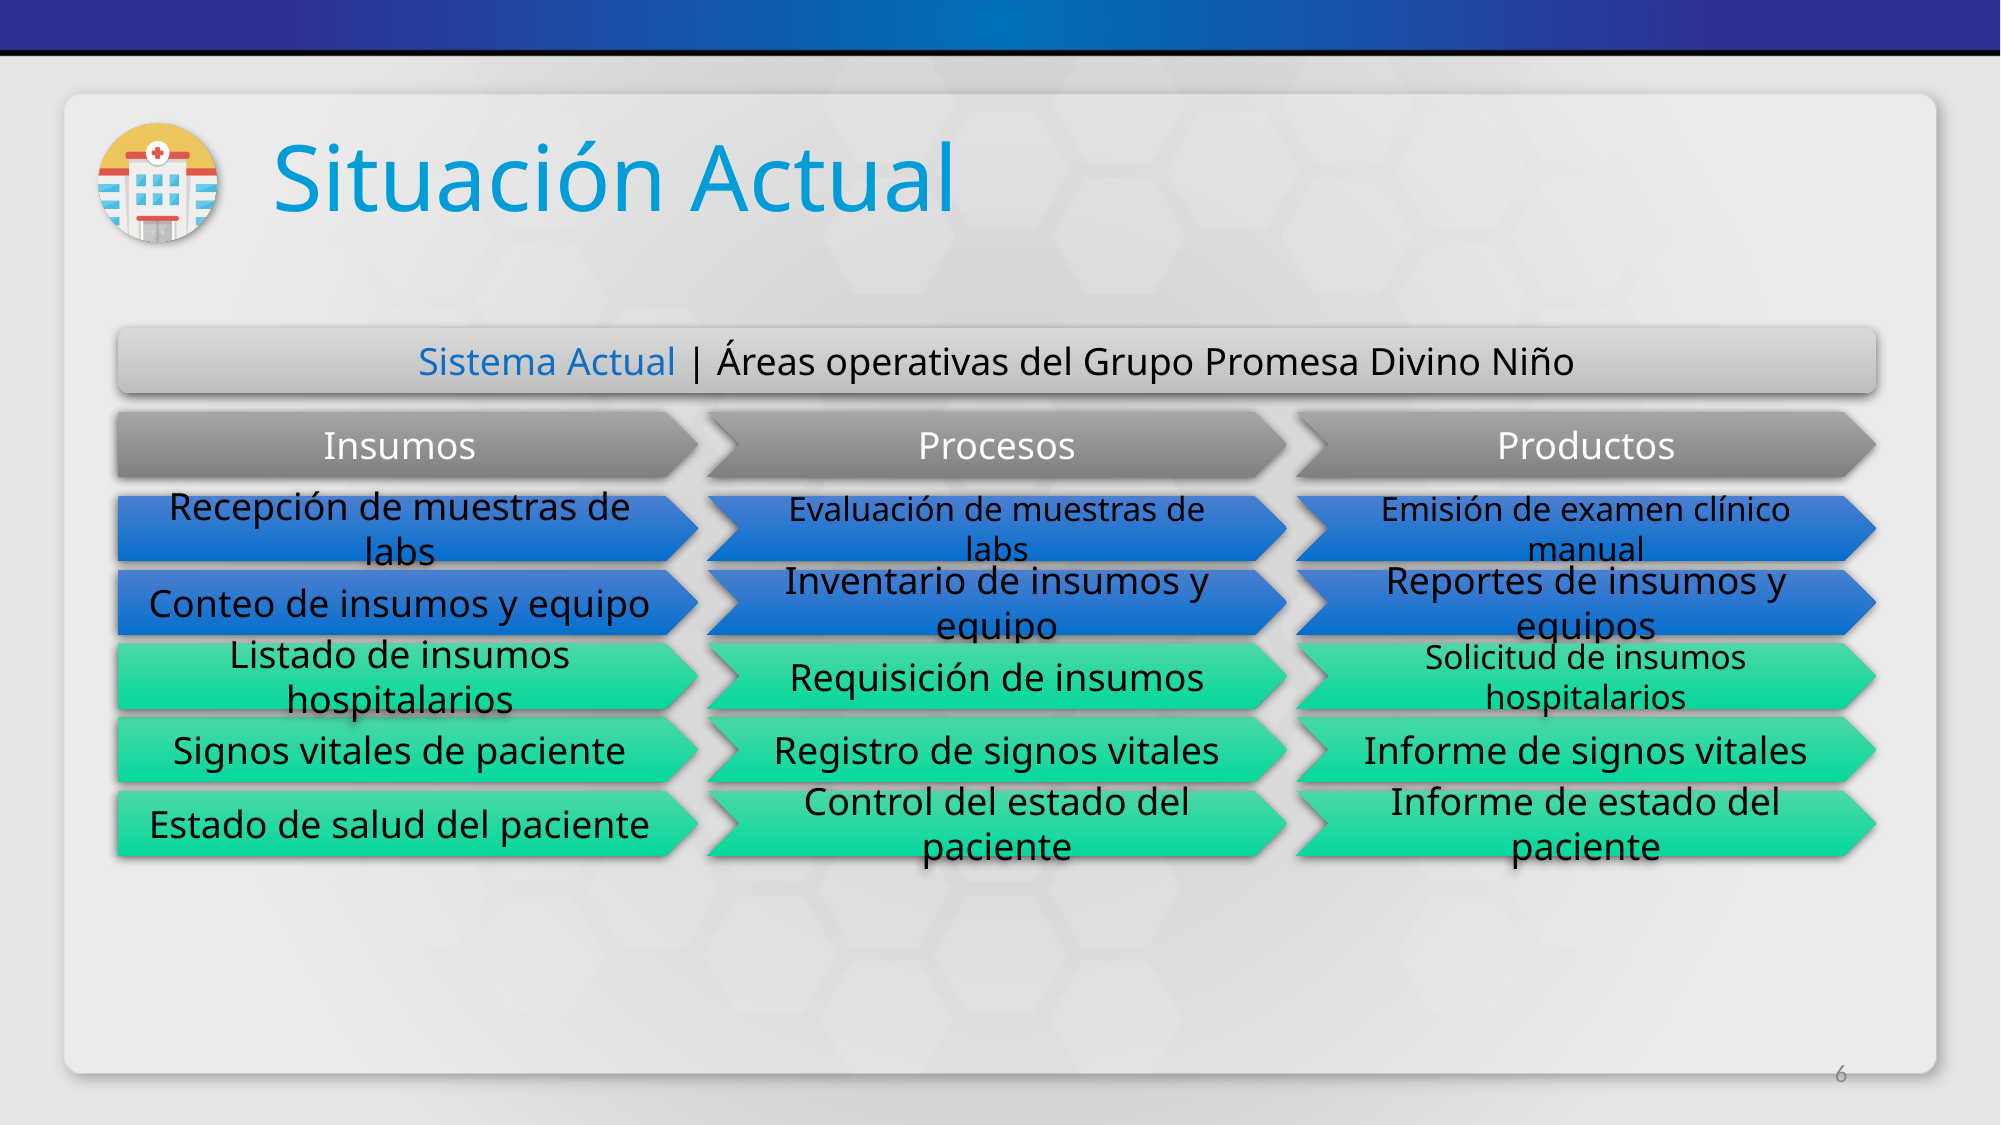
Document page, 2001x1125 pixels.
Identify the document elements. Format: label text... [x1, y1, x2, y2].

text_box Control del estado del paciente [707, 790, 1288, 857]
text_box Reportes de insumos y equipos [1296, 569, 1877, 636]
text_box Registro de signos vitales [707, 718, 1288, 783]
title Situación Actual [257, 123, 1332, 242]
text_box Conteo de insumos y equipo [118, 569, 699, 636]
text_box Recepción de muestras de labs [118, 495, 699, 562]
text_box Evaluación de muestras de labs [707, 495, 1288, 562]
text_box Informe de estado del paciente [1296, 790, 1877, 857]
picture [0, 0, 2001, 1125]
text_box Procesos [707, 411, 1288, 478]
text_box Solicitud de insumos hospitalarios [1296, 643, 1877, 709]
text_box Requisición de insumos [707, 643, 1288, 709]
text_box Signos vitales de paciente [118, 719, 699, 783]
text_box Sistema Actual | Áreas operativas del Grupo Promesa Divino Niño [118, 327, 1877, 394]
text_box Insumos [118, 411, 699, 478]
text_box Productos [1296, 411, 1877, 478]
text_box Inventario de insumos y equipo [707, 569, 1288, 636]
slide_number 6 [1412, 1042, 1863, 1103]
text_box Emisión de examen clínico manual [1296, 495, 1877, 562]
text_box Informe de signos vitales [1296, 718, 1877, 783]
text_box Listado de insumos hospitalarios [118, 643, 699, 709]
text_box Estado de salud del paciente [118, 790, 699, 857]
